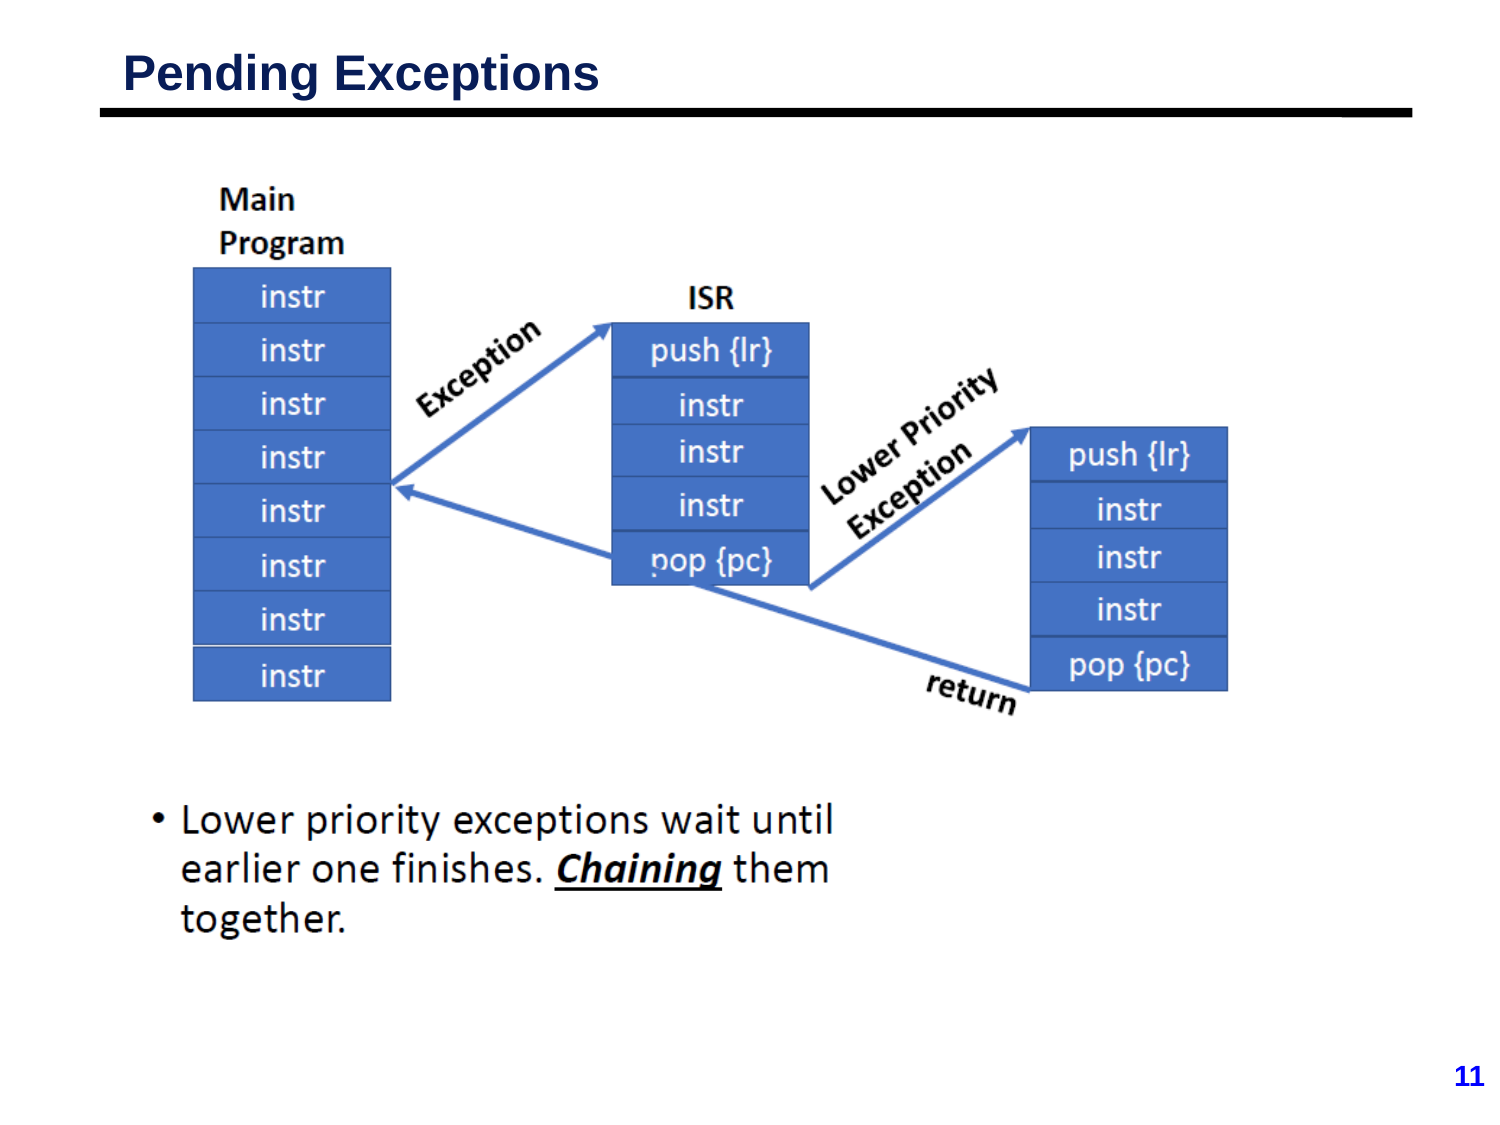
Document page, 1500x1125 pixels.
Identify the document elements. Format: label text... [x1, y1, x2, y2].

title Pending Exceptions [112, 44, 616, 106]
picture [182, 182, 1237, 723]
text_box 11 [1187, 1049, 1500, 1125]
picture [147, 798, 841, 942]
